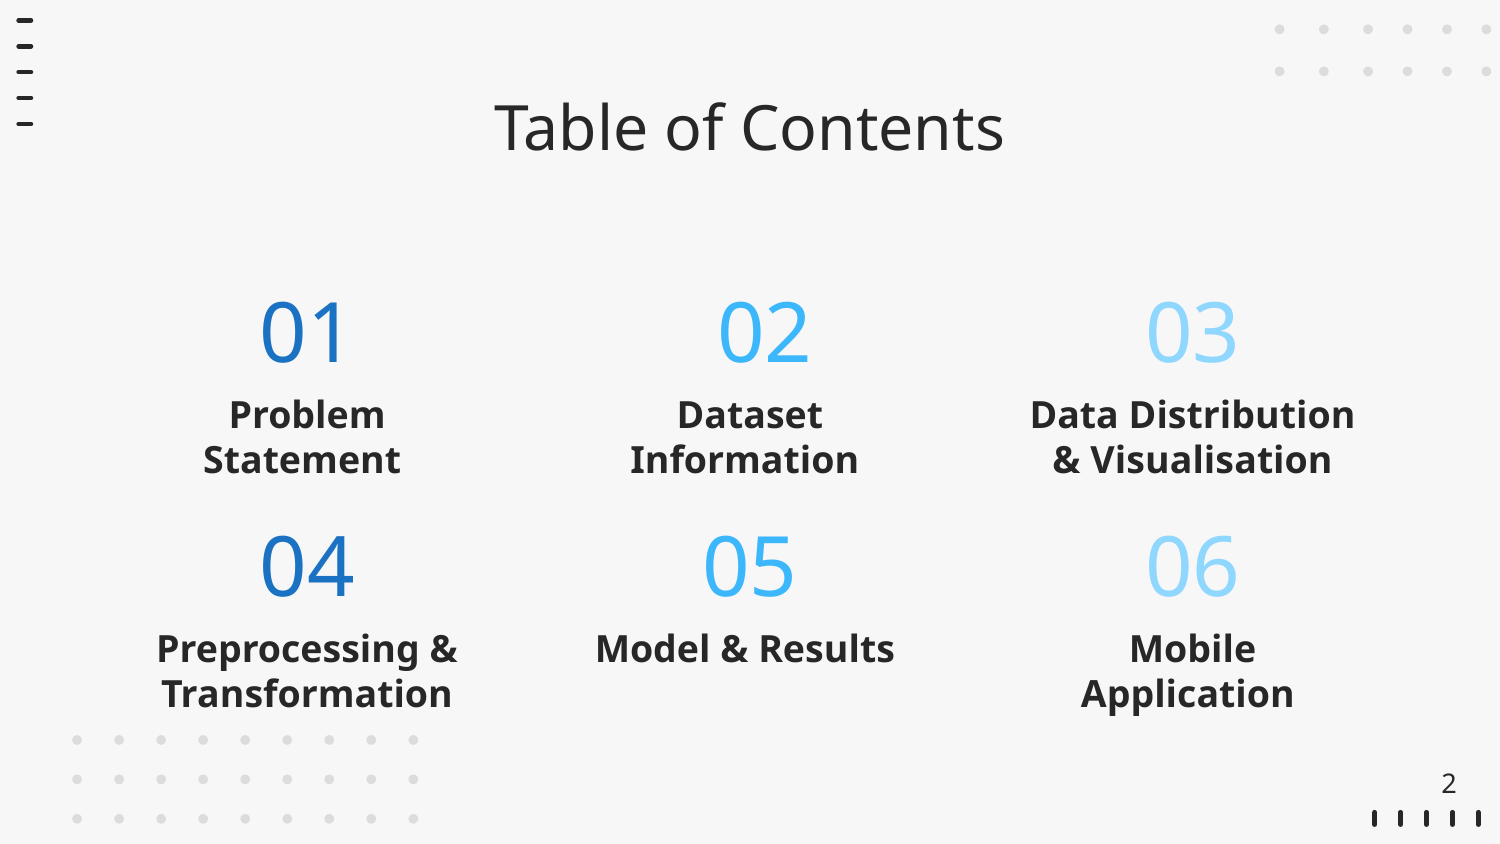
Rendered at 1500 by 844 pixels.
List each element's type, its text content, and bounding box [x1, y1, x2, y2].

title 01 [218, 292, 396, 367]
subtitle Problem Statement [118, 376, 497, 454]
subtitle Preprocessing & Transformation [118, 609, 497, 688]
subtitle Dataset Information [560, 376, 940, 454]
subtitle Model & Results [560, 609, 940, 688]
title 02 [590, 292, 940, 367]
title Table of Contents [118, 72, 1382, 167]
title 06 [1104, 526, 1281, 600]
title 05 [661, 526, 839, 600]
subtitle Mobile Application [1003, 609, 1382, 688]
title 04 [218, 526, 396, 600]
slide_number ‹#› [1381, 751, 1472, 811]
subtitle Data Distribution & Visualisation [1003, 376, 1382, 454]
title 03 [1104, 292, 1281, 367]
